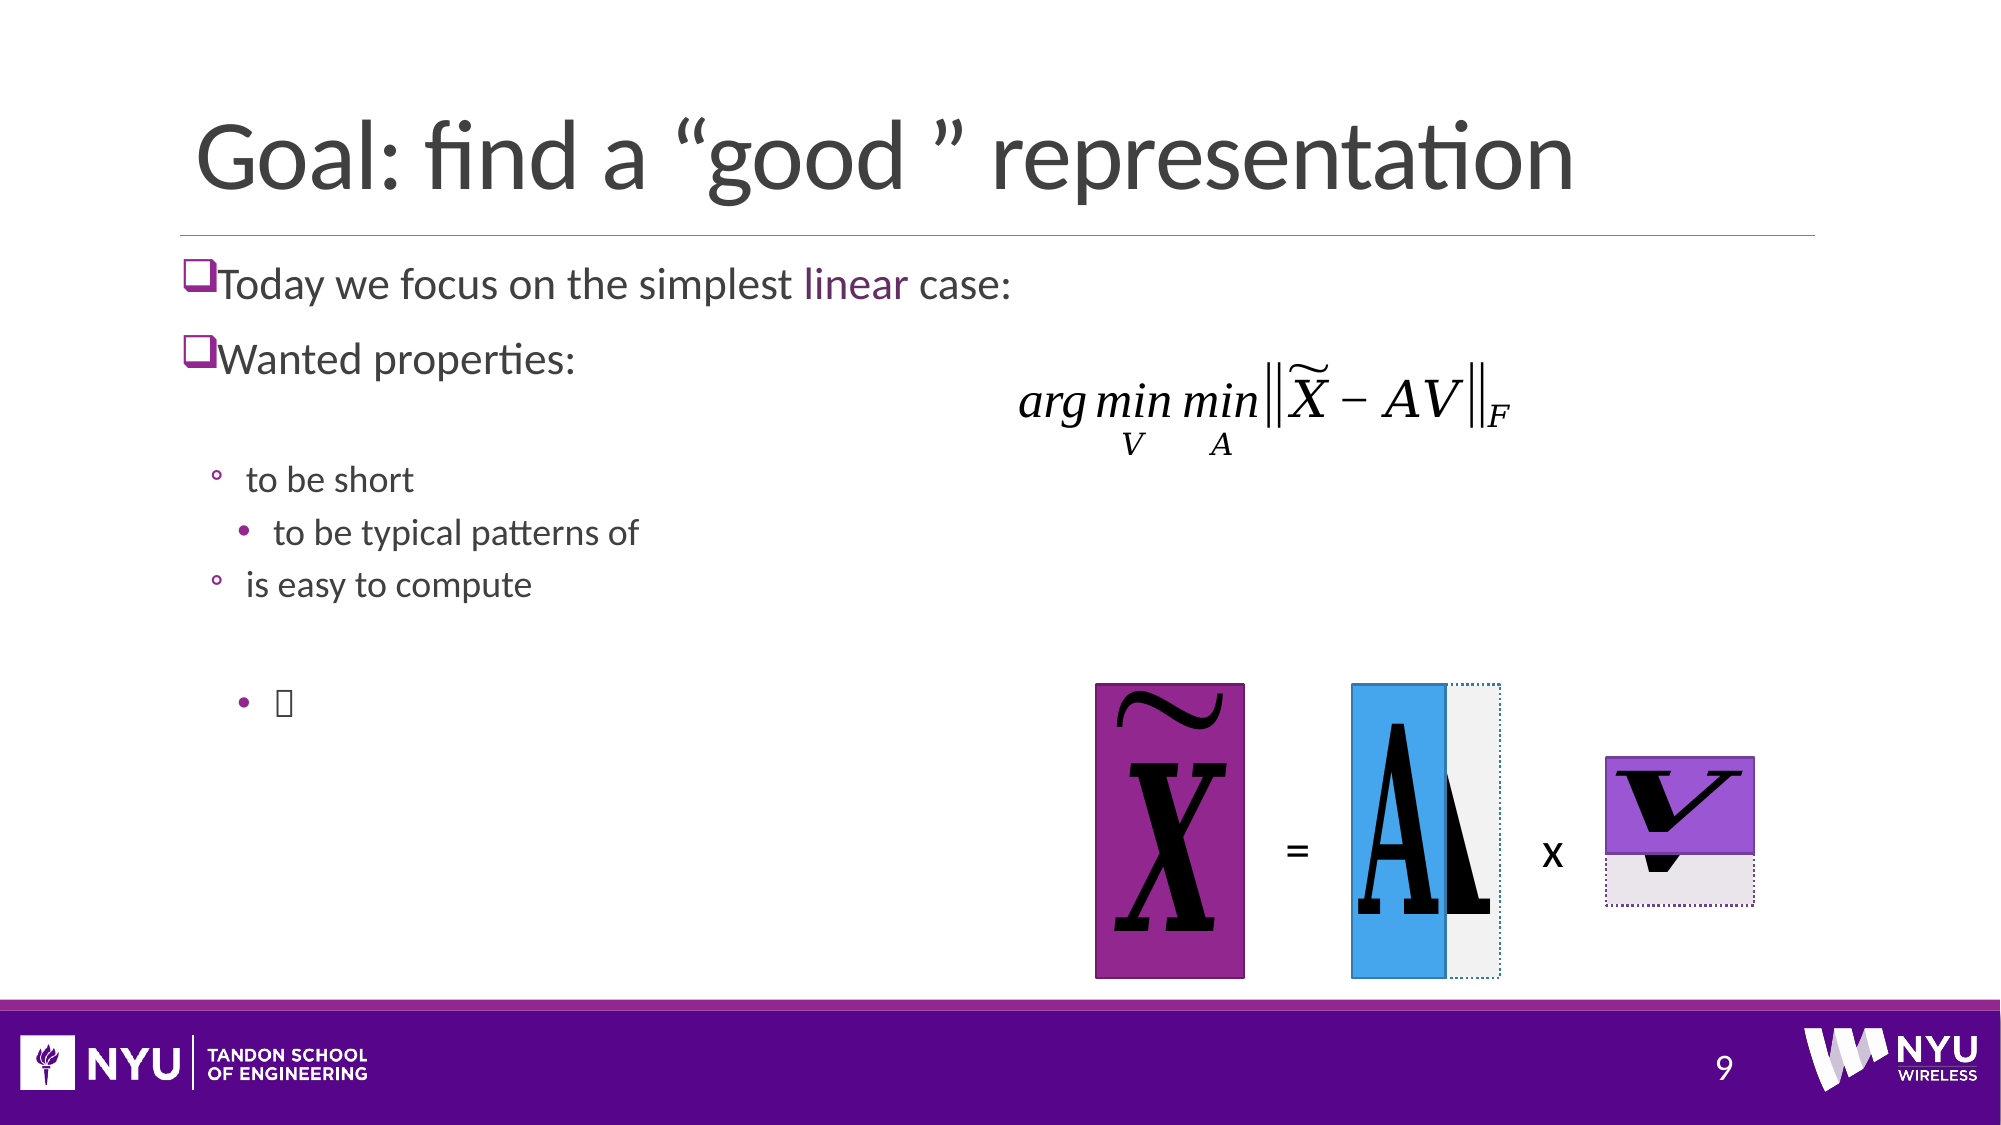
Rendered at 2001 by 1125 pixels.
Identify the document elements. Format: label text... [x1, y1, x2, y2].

title Goal: find a “good ” representation [180, 47, 1830, 218]
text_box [1017, 359, 1948, 602]
slide_number 9 [1533, 1035, 1749, 1096]
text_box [1096, 685, 1754, 978]
